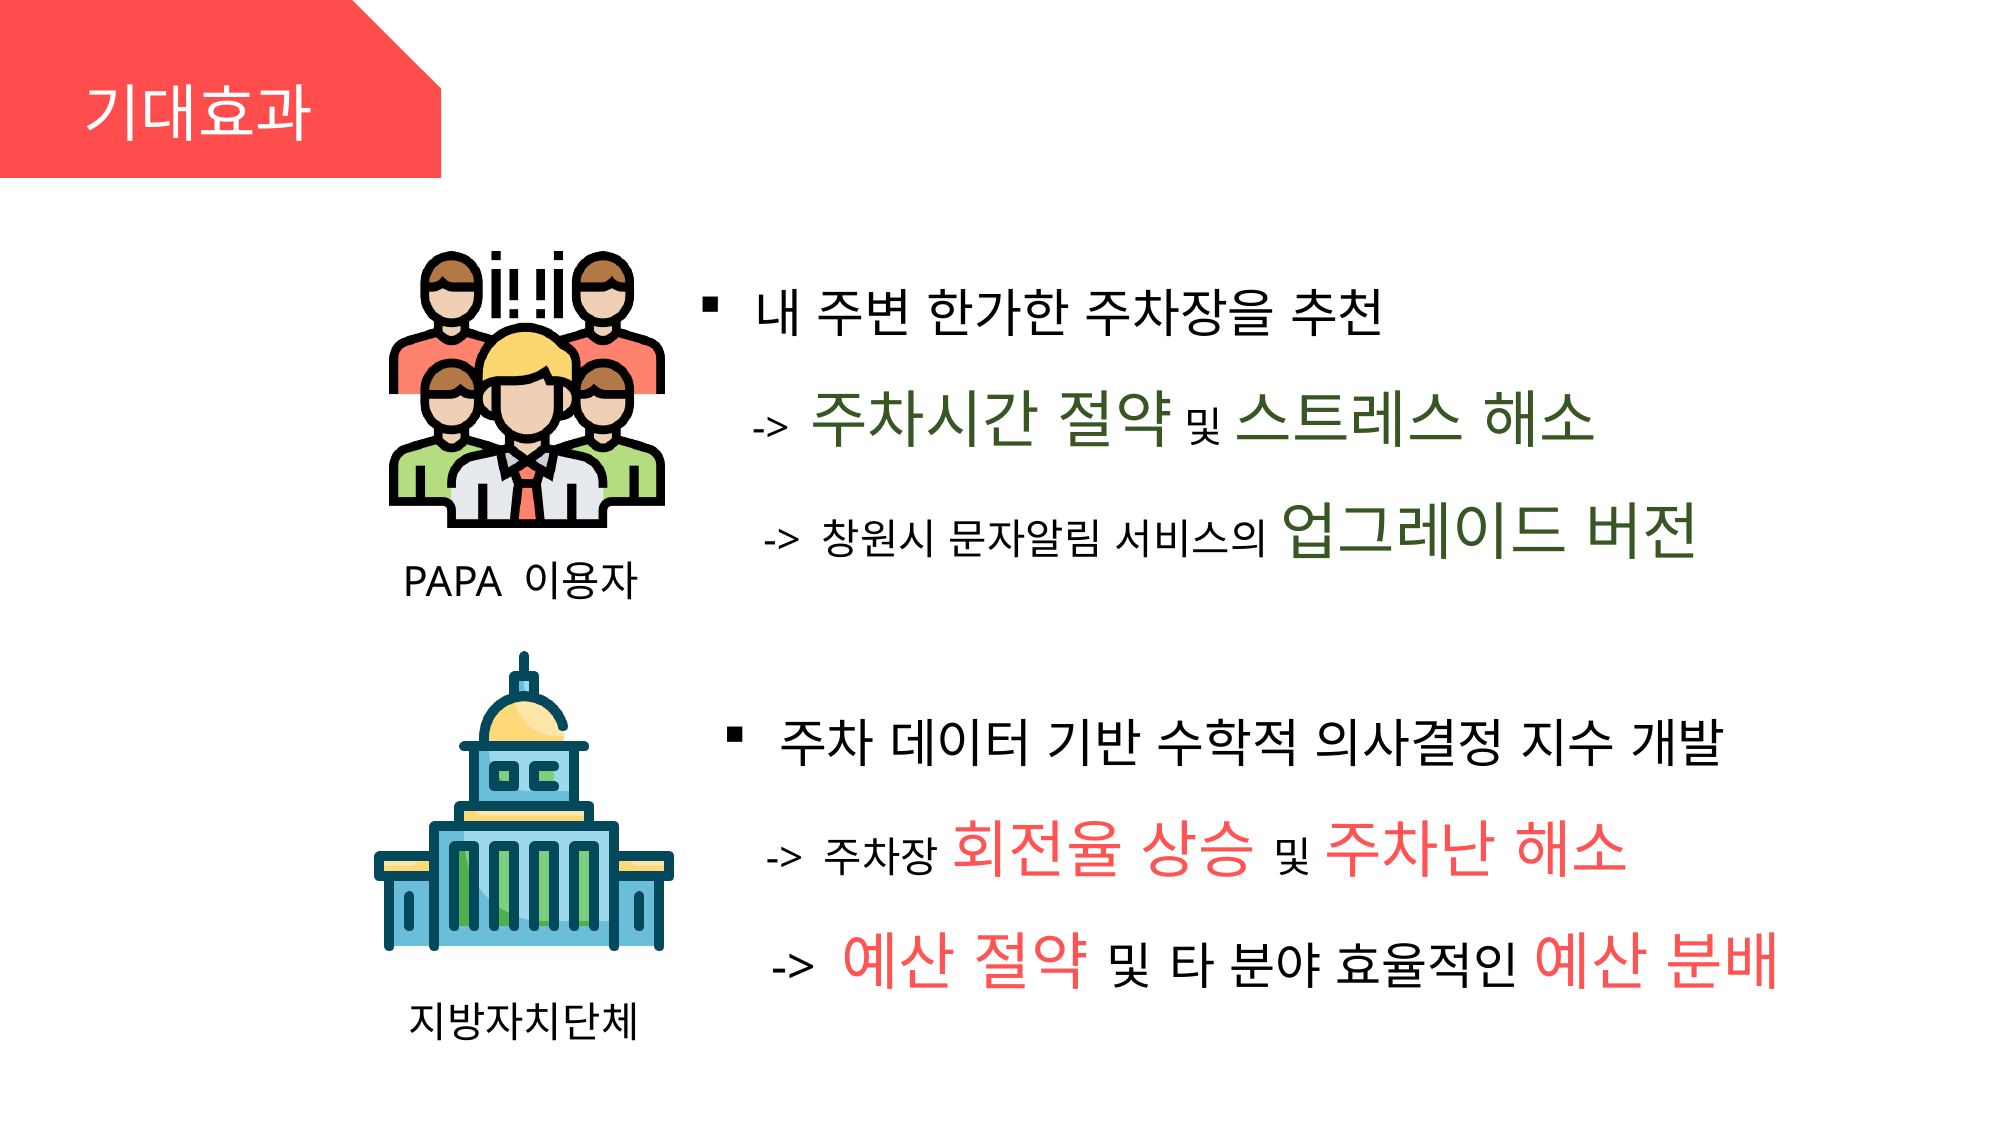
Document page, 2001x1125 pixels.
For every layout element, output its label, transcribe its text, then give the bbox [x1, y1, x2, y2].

text_box 기대효과 [0, 0, 443, 179]
text_box 내 주변 한가한 주차장을 추천 -> 주차시간 절약 및 스트레스 해소 -> 창원시 문자알림 서비스의 업그레이드 버전 [683, 241, 1789, 575]
text_box PAPA 이용자 [387, 546, 654, 612]
text_box 지방자치단체 [393, 988, 655, 1054]
picture [364, 641, 684, 961]
text_box 주차 데이터 기반 수학적 의사결정 지수 개발 -> 주차장 회전율 상승 및 주차난 해소 -> 예산 절약 및 타 분야 효율적인 예산 분배 [708, 671, 1944, 1005]
picture [389, 251, 665, 528]
